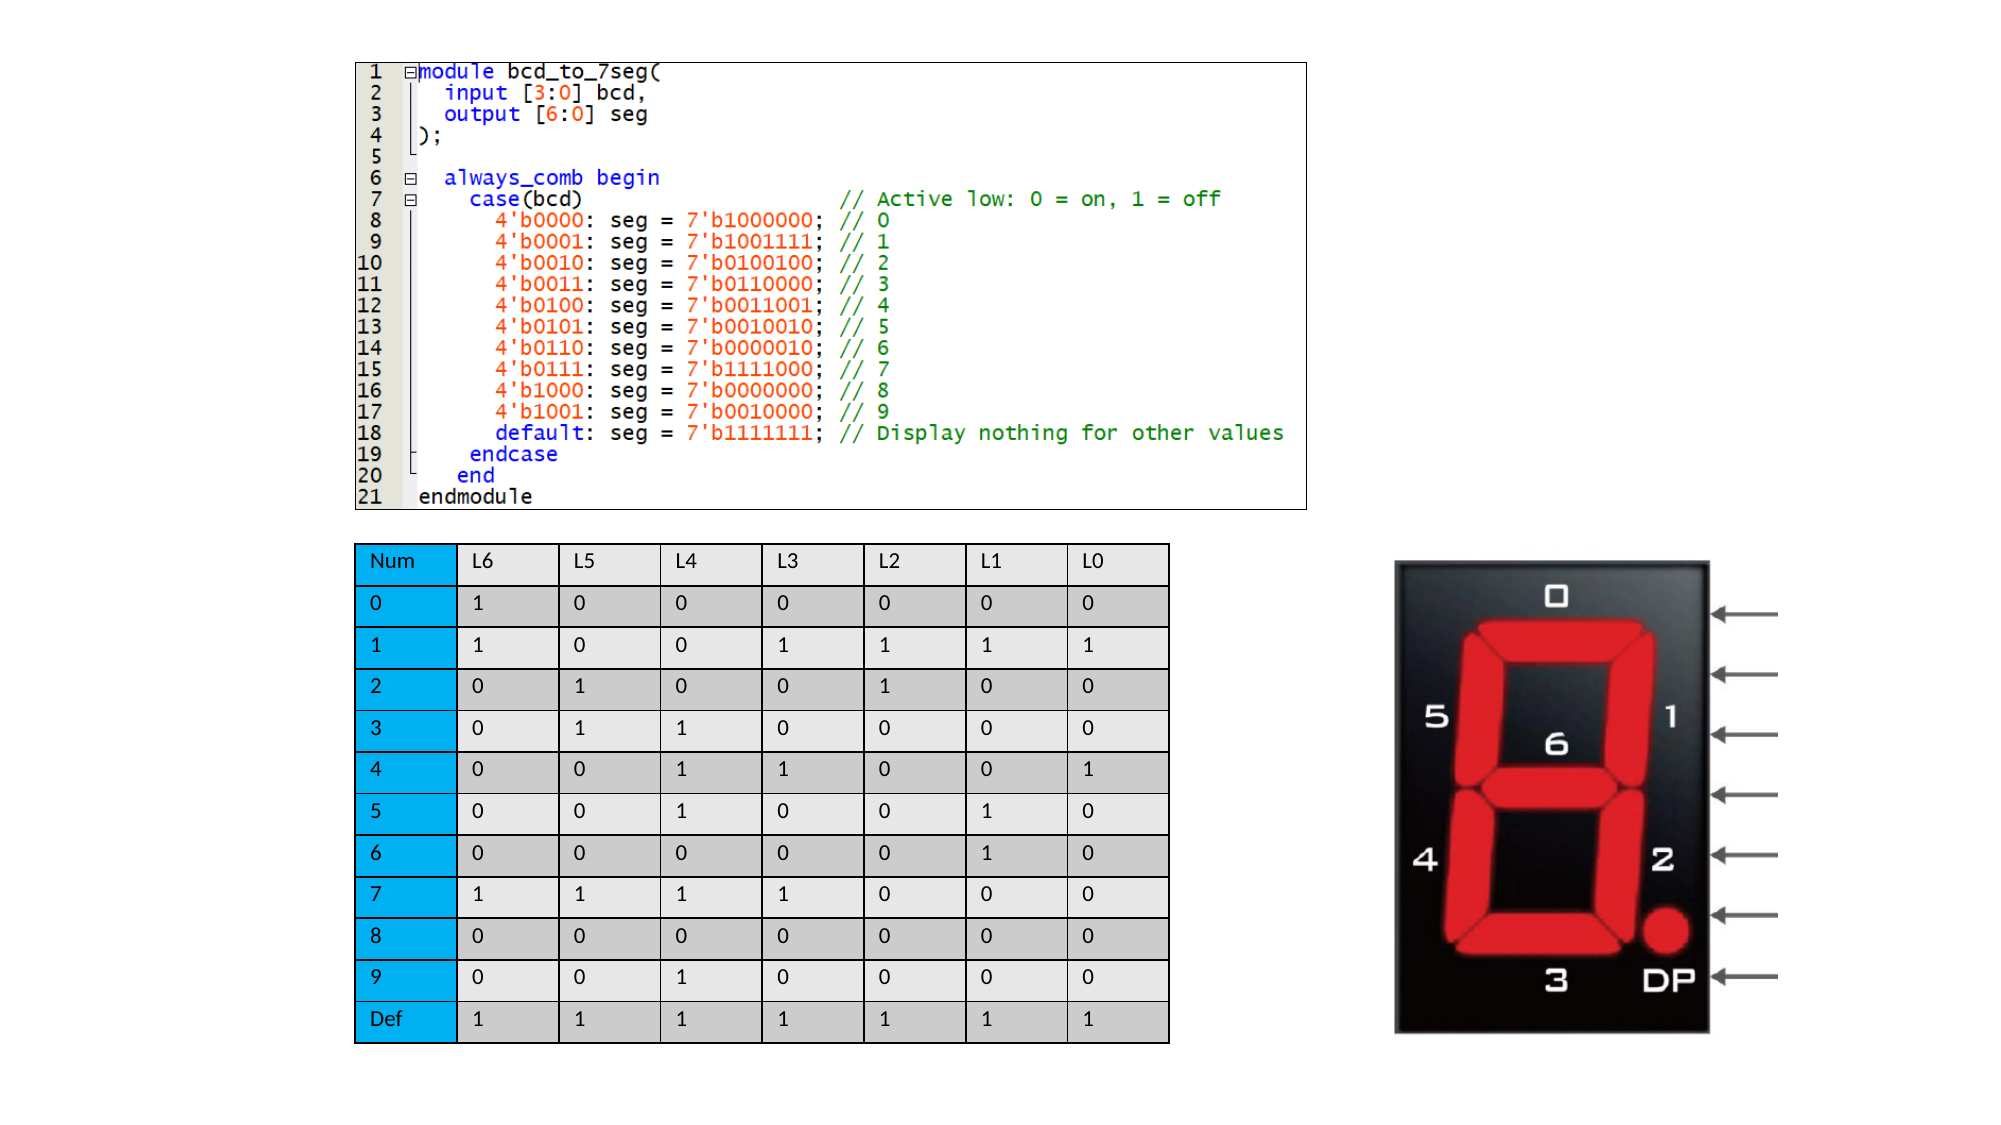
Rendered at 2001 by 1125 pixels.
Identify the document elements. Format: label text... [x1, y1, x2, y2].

table_cell 0 [1068, 919, 1168, 959]
table_cell 0 [1068, 794, 1168, 834]
table_cell 1 [661, 961, 761, 1001]
table_cell 2 [356, 670, 456, 710]
table_header L2 [865, 545, 965, 585]
table_cell 0 [560, 753, 660, 793]
table_header L0 [1068, 545, 1168, 585]
table_cell 0 [560, 836, 660, 876]
table_cell 0 [661, 919, 761, 959]
table_cell 1 [560, 1002, 660, 1042]
table_cell 6 [356, 836, 456, 876]
table_cell 0 [1068, 878, 1168, 917]
table_cell 0 [865, 836, 965, 876]
table_cell 0 [458, 961, 558, 1001]
table_cell 0 [967, 711, 1067, 751]
table_cell 0 [763, 587, 863, 626]
table_cell 0 [967, 587, 1067, 626]
table_cell 1 [661, 794, 761, 834]
table_cell 1 [763, 878, 863, 917]
table_cell 0 [865, 711, 965, 751]
table_cell 0 [1068, 670, 1168, 710]
table_cell 1 [865, 670, 965, 710]
table_cell 1 [865, 1002, 965, 1042]
table_cell 0 [661, 670, 761, 710]
table_cell 0 [458, 794, 558, 834]
table_cell 1 [661, 1002, 761, 1042]
table_cell 0 [967, 670, 1067, 710]
table_cell 0 [560, 961, 660, 1001]
table_cell 1 [1068, 628, 1168, 668]
picture [1338, 527, 1778, 1055]
table_cell 1 [763, 753, 863, 793]
table_cell 0 [458, 836, 558, 876]
table_cell 0 [356, 587, 456, 626]
table_cell 0 [763, 836, 863, 876]
table_cell 3 [356, 711, 456, 751]
table_cell 0 [865, 753, 965, 793]
table_cell 0 [661, 587, 761, 626]
table_cell 1 [458, 628, 558, 668]
table_cell 0 [458, 919, 558, 959]
table_cell 1 [763, 1002, 863, 1042]
table_cell 8 [356, 919, 456, 959]
table_cell 1 [1068, 753, 1168, 793]
table_header L6 [458, 545, 558, 585]
table_header Num [356, 545, 456, 585]
table_cell 0 [763, 961, 863, 1001]
table_cell 0 [1068, 836, 1168, 876]
table_cell 0 [458, 753, 558, 793]
table_cell 1 [967, 794, 1067, 834]
table_cell 0 [458, 711, 558, 751]
table_cell 1 [661, 711, 761, 751]
table_cell 0 [1068, 587, 1168, 626]
table_header L5 [560, 545, 660, 585]
table_cell 0 [967, 753, 1067, 793]
table_cell 9 [356, 961, 456, 1001]
table_cell 7 [356, 878, 456, 917]
table_cell 1 [458, 587, 558, 626]
table_cell 1 [458, 878, 558, 917]
table_cell 1 [967, 628, 1067, 668]
table_cell 1 [458, 1002, 558, 1042]
table_cell 0 [1068, 711, 1168, 751]
table_cell 0 [865, 878, 965, 917]
table_cell 0 [458, 670, 558, 710]
table_cell 0 [865, 961, 965, 1001]
table_cell 0 [967, 961, 1067, 1001]
table_cell 5 [356, 794, 456, 834]
table_cell 1 [661, 753, 761, 793]
table_cell 1 [967, 1002, 1067, 1042]
table_cell 1 [865, 628, 965, 668]
table_cell 0 [763, 670, 863, 710]
table_cell 0 [560, 794, 660, 834]
table_cell 0 [865, 919, 965, 959]
table_cell 1 [560, 670, 660, 710]
table_cell 0 [865, 794, 965, 834]
table_cell 1 [661, 878, 761, 917]
table_cell 0 [1068, 961, 1168, 1001]
table_cell 0 [763, 919, 863, 959]
table_cell 0 [560, 628, 660, 668]
table_cell 0 [763, 794, 863, 834]
table_header L1 [967, 545, 1067, 585]
table_cell Def [356, 1002, 456, 1042]
table_cell 1 [967, 836, 1067, 876]
table_cell 0 [865, 587, 965, 626]
table_cell 1 [560, 711, 660, 751]
table_header L3 [763, 545, 863, 585]
table_cell 0 [560, 587, 660, 626]
table_cell 0 [763, 711, 863, 751]
table_cell 1 [1068, 1002, 1168, 1042]
table_header L4 [661, 545, 761, 585]
table_cell 0 [661, 628, 761, 668]
table_cell 1 [356, 628, 456, 668]
table_cell 0 [661, 836, 761, 876]
table_cell 1 [763, 628, 863, 668]
table_cell 0 [967, 878, 1067, 917]
table_cell 0 [560, 919, 660, 959]
table_cell 1 [560, 878, 660, 917]
table_cell 0 [967, 919, 1067, 959]
picture [355, 62, 1307, 510]
table_cell 4 [356, 753, 456, 793]
